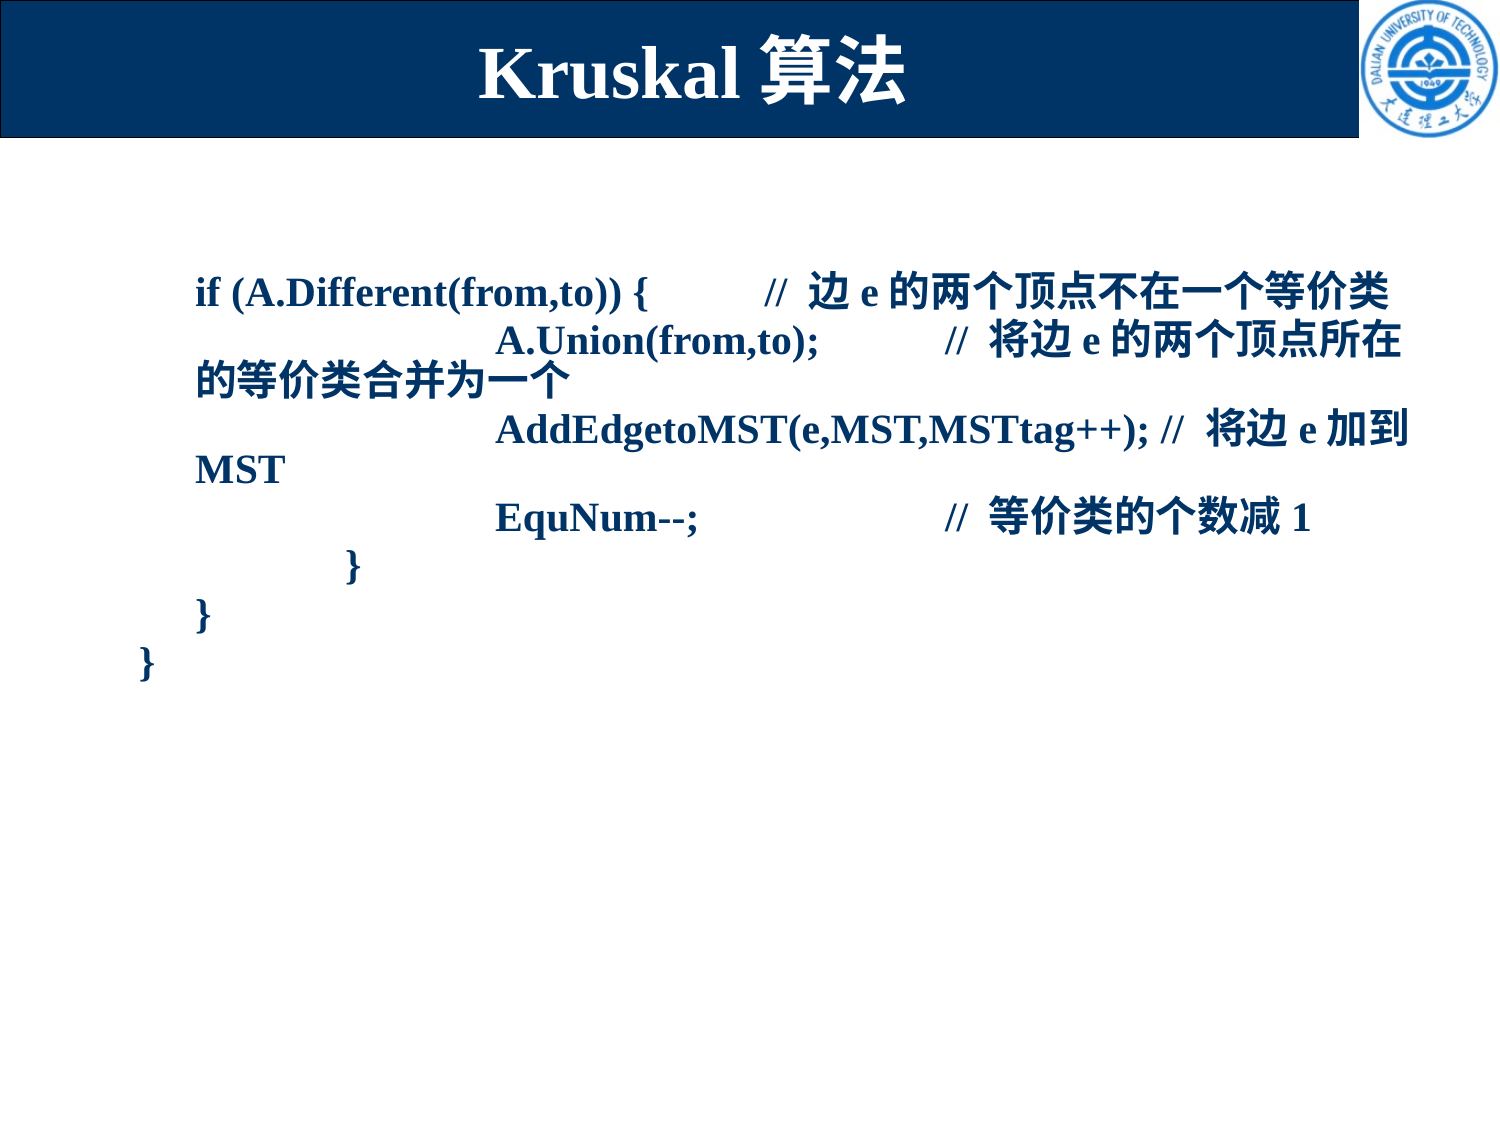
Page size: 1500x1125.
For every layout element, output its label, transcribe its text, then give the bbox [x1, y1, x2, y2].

list if (A.Different(from,to)) { // 边e的两个顶点不在一个等价类 A.Union(from,to); // 将边e的两个顶点所在的等价类合并为一个 AddEdgetoMST(e,MST,MSTtag++); // 将边e加到MST EquNum--; // 等价类的个数减1 } } } [123, 267, 1436, 988]
title Kruskal算法 [37, 12, 1350, 125]
picture [1359, 0, 1500, 138]
